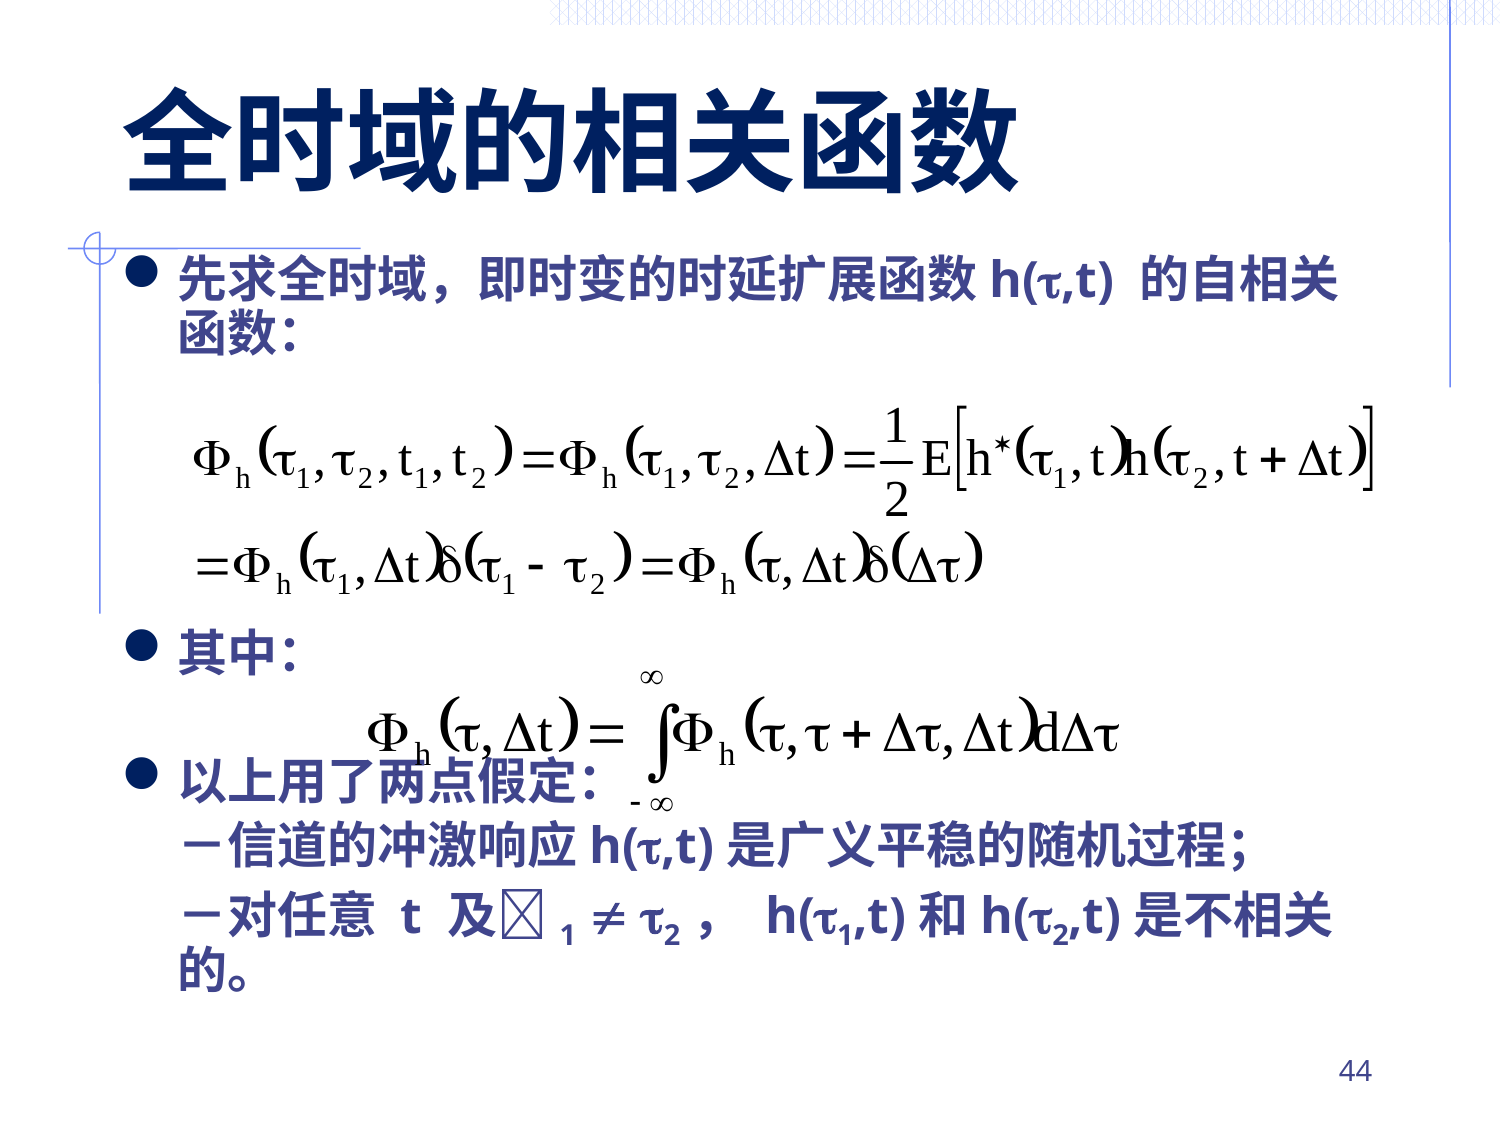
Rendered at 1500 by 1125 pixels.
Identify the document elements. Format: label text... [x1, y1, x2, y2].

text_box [358, 646, 1129, 823]
slide_number 43 [1074, 1025, 1388, 1100]
list 先求全时域，即时变的时延扩展函数h(,t) 的自相关函数： 其中： 以上用了两点假定： －信道的冲激响应h(,t)是广义平稳的随机过程； －对任意 t 及1  2， h(1,t)和h(2,t)是不相关的。 [105, 246, 1382, 723]
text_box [184, 390, 1382, 608]
title 全时域的相关函数 [105, 104, 1382, 214]
